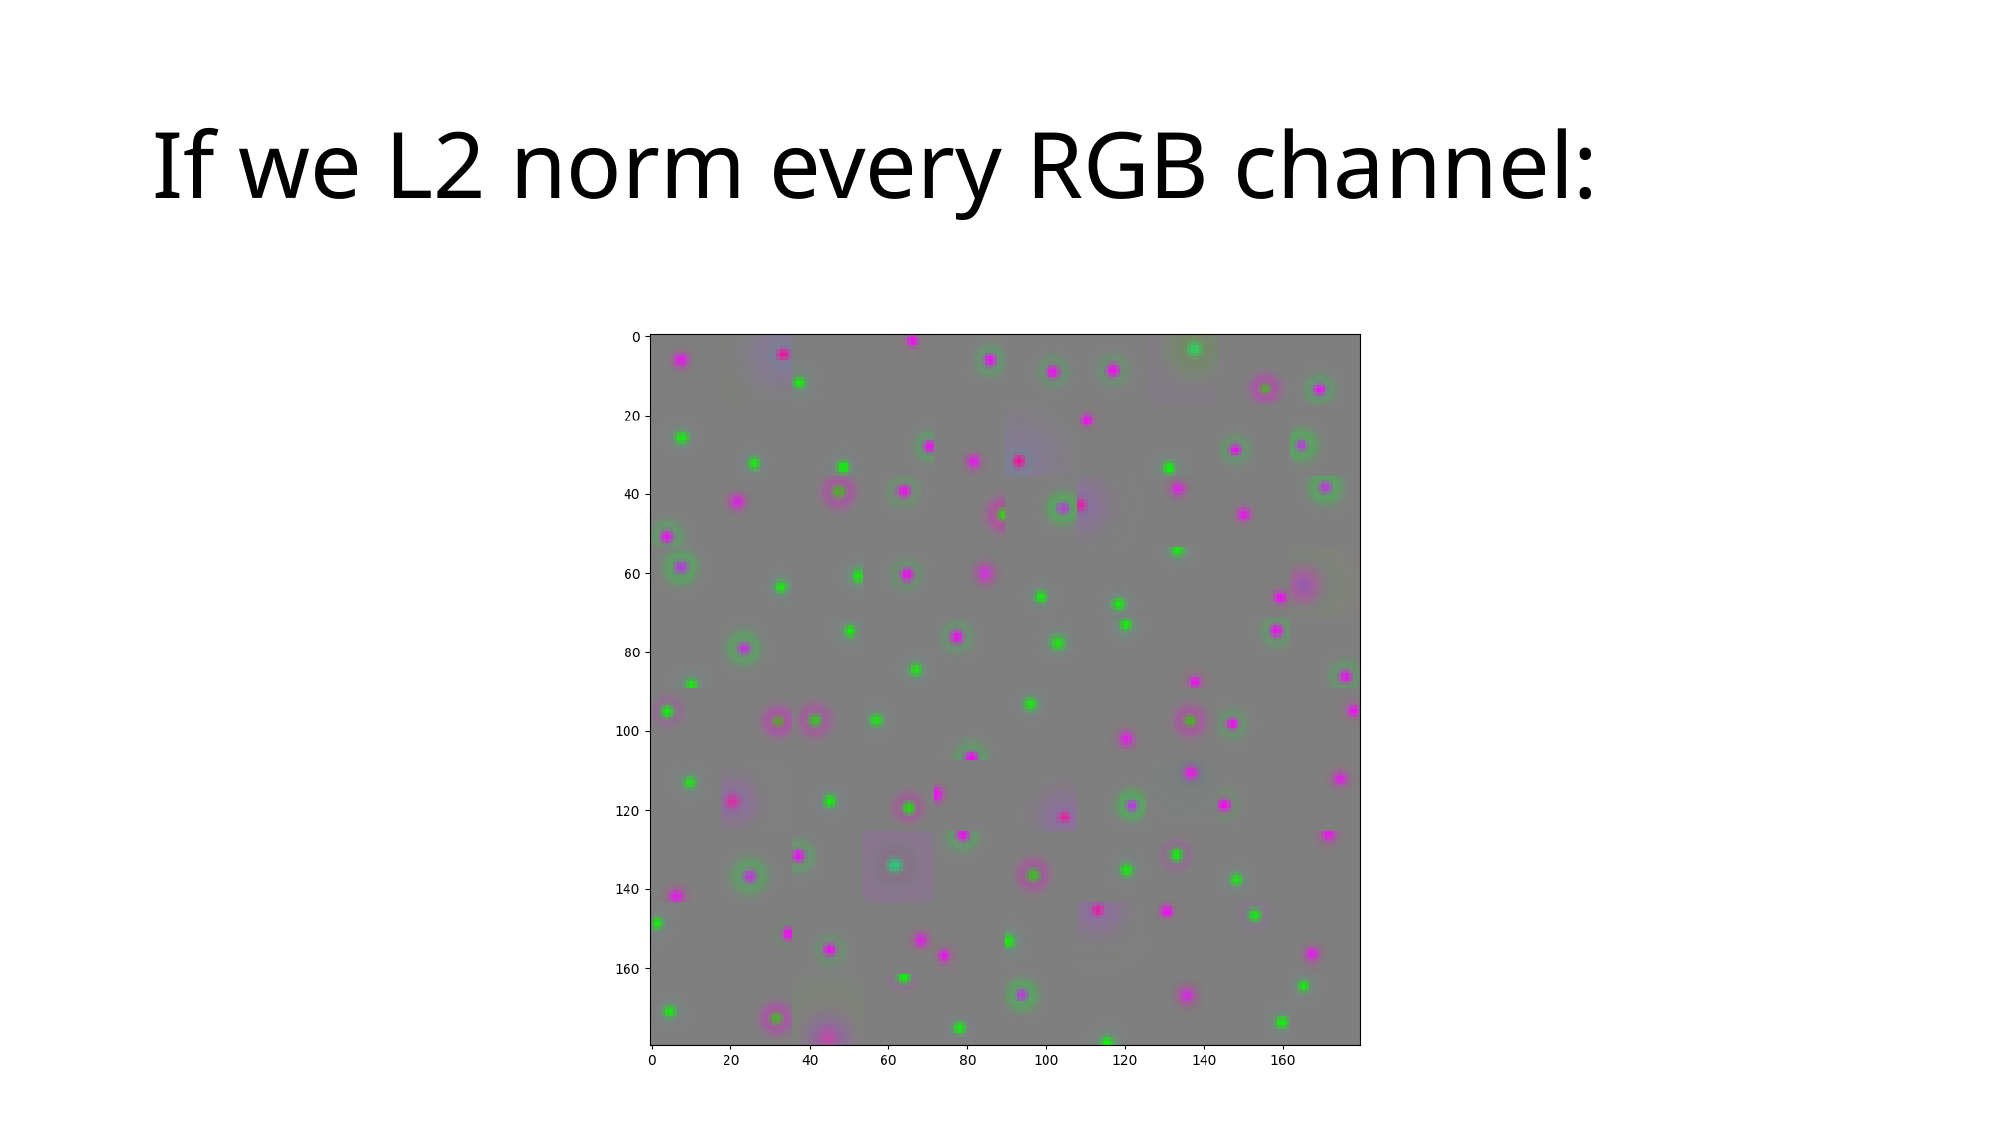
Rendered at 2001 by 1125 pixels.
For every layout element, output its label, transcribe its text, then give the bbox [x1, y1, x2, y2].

title If we L2 norm every RGB channel: [137, 59, 1863, 223]
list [49, 223, 1912, 1125]
